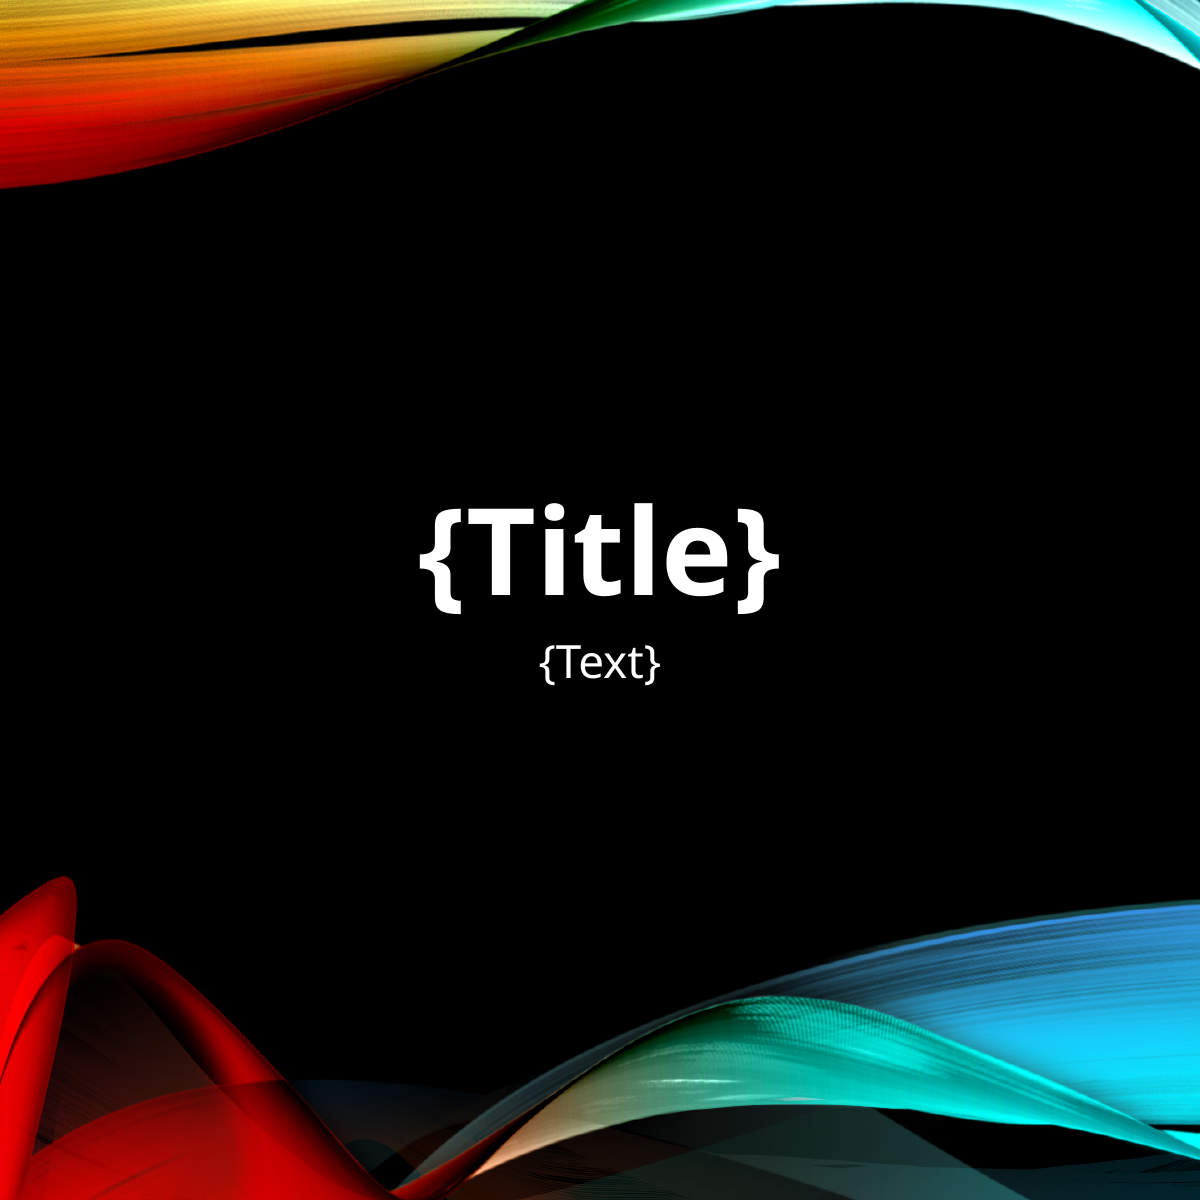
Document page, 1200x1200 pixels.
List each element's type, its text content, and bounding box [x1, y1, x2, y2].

subtitle {Text} [120, 619, 1080, 710]
picture [0, 0, 1200, 190]
title {Title} [73, 358, 1126, 628]
picture [0, 874, 1200, 1200]
